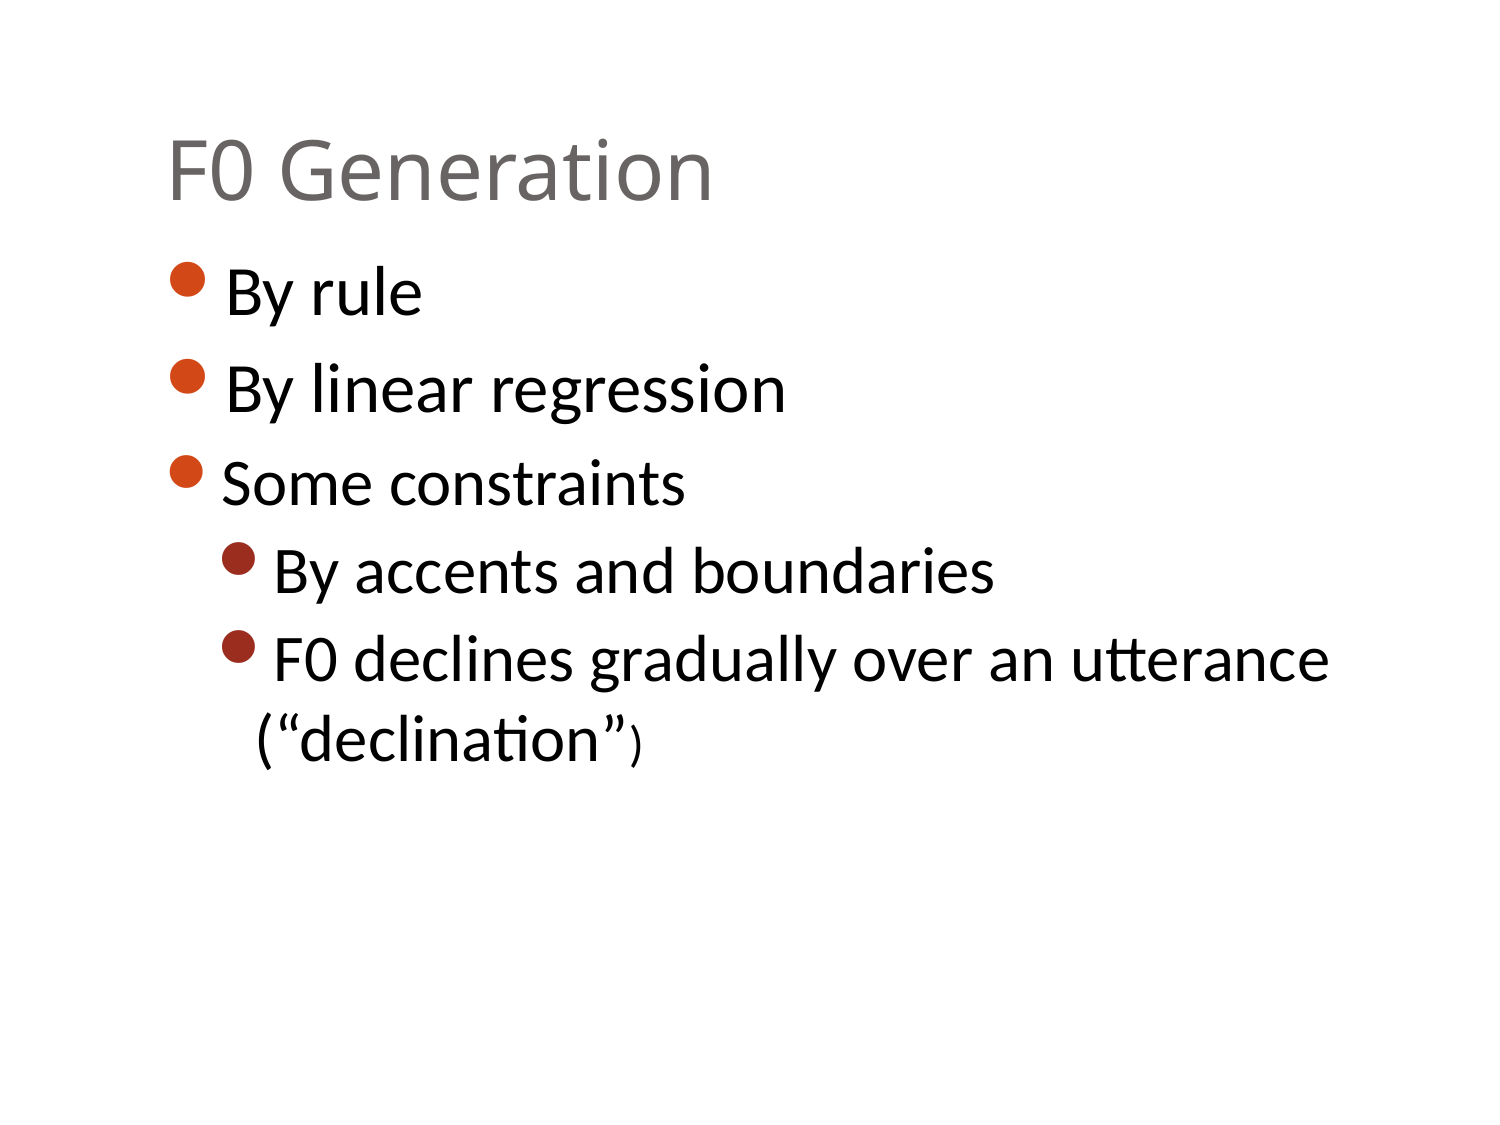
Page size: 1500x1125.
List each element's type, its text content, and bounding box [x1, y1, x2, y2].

list By rule By linear regression Some constraints By accents and boundaries F0 declines gradually over an utterance (“declination”) [149, 237, 1426, 988]
title F0 Generation [149, 44, 1426, 233]
